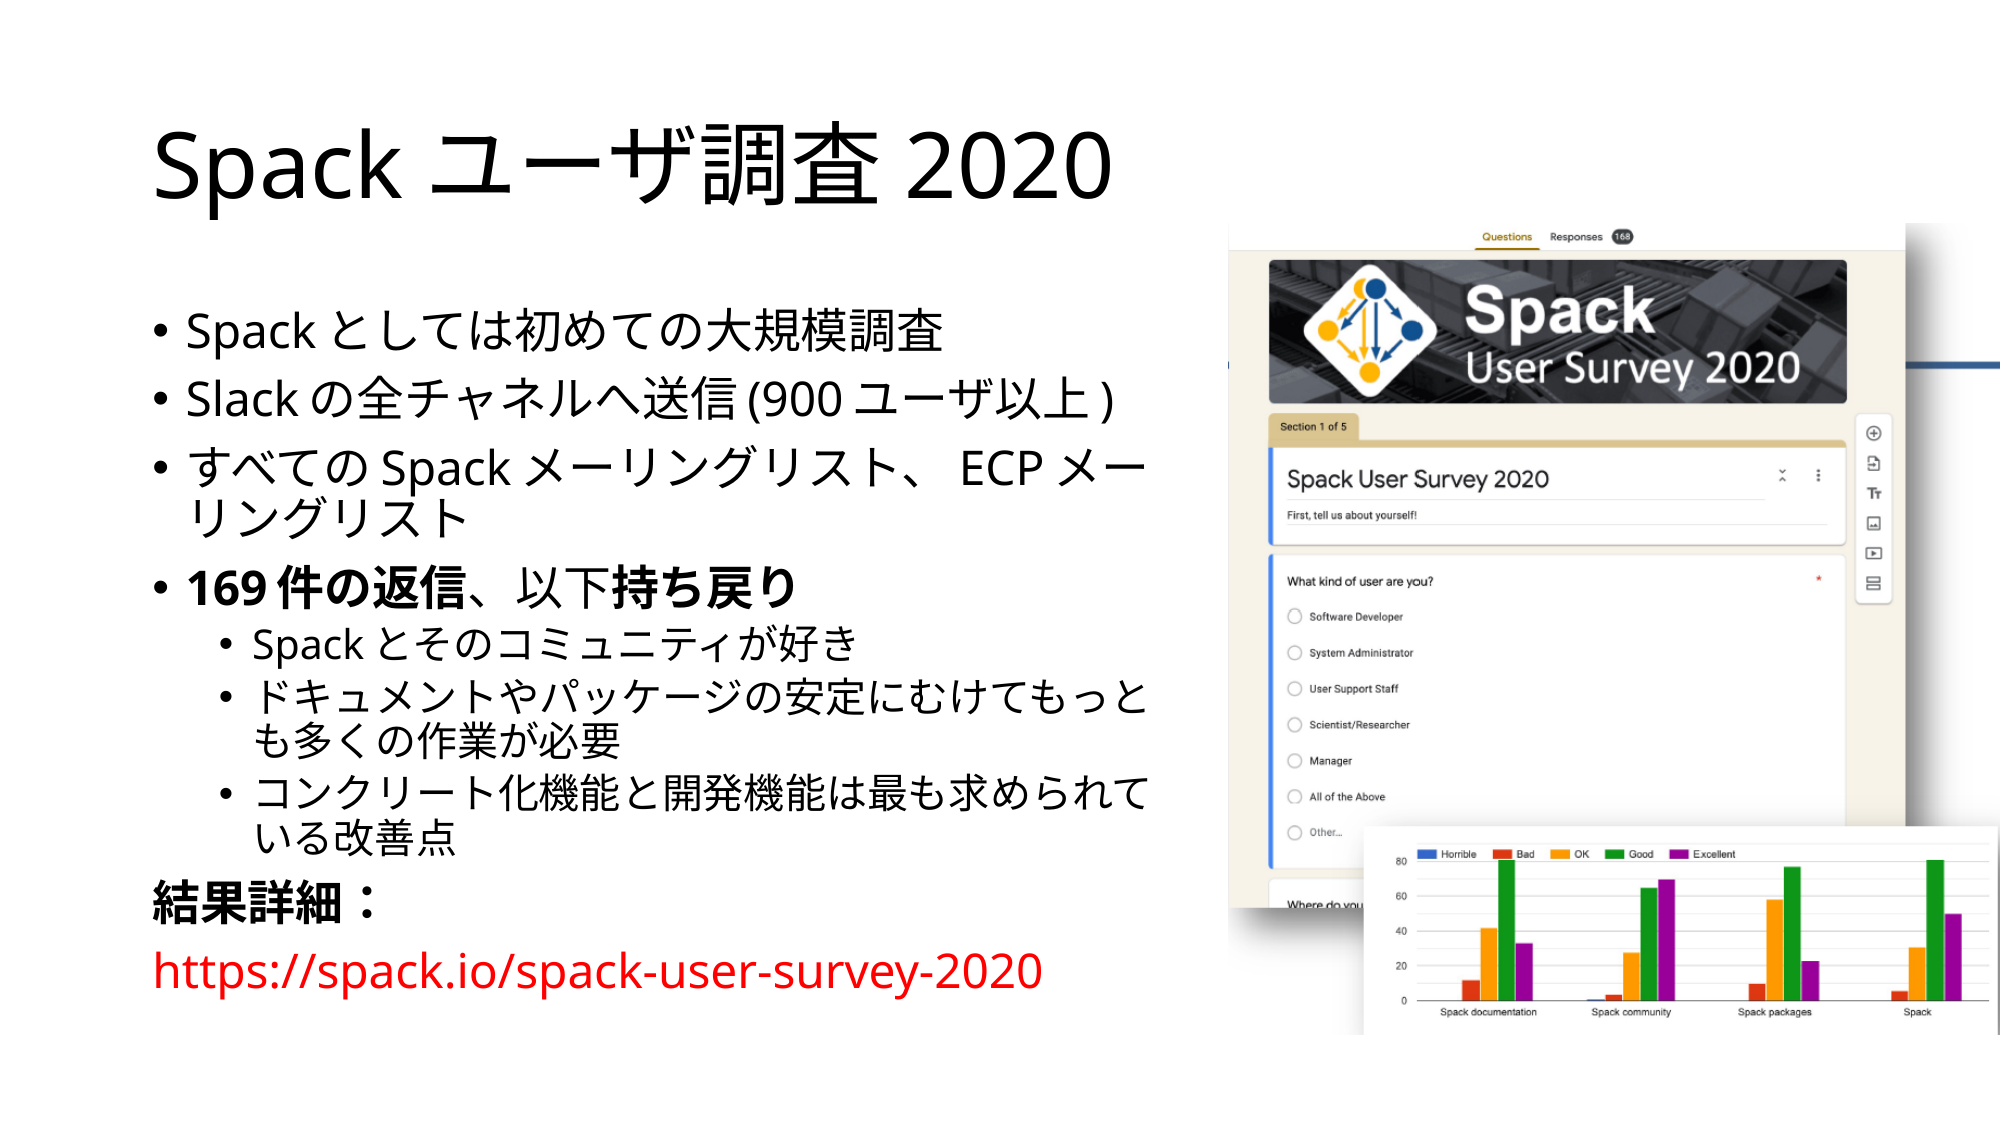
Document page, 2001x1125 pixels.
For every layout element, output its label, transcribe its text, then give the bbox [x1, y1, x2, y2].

title Spackユーザ調査2020 [137, 59, 1863, 278]
list Spackとしては初めての大規模調査 Slackの全チャネルへ送信(900ユーザ以上) すべてのSpackメーリングリスト、ECPメーリングリスト 169件の返信、以下持ち戻り Spackとそのコミュニティが好き ドキュメントやパッケージの安定にむけてもっとも多くの作業が必要 コンクリート化機能と開発機能は最も求められている改善点 結果詳細： https://spack.io/spack-user-survey-2020 [137, 299, 1207, 1014]
picture [1228, 223, 2000, 1035]
